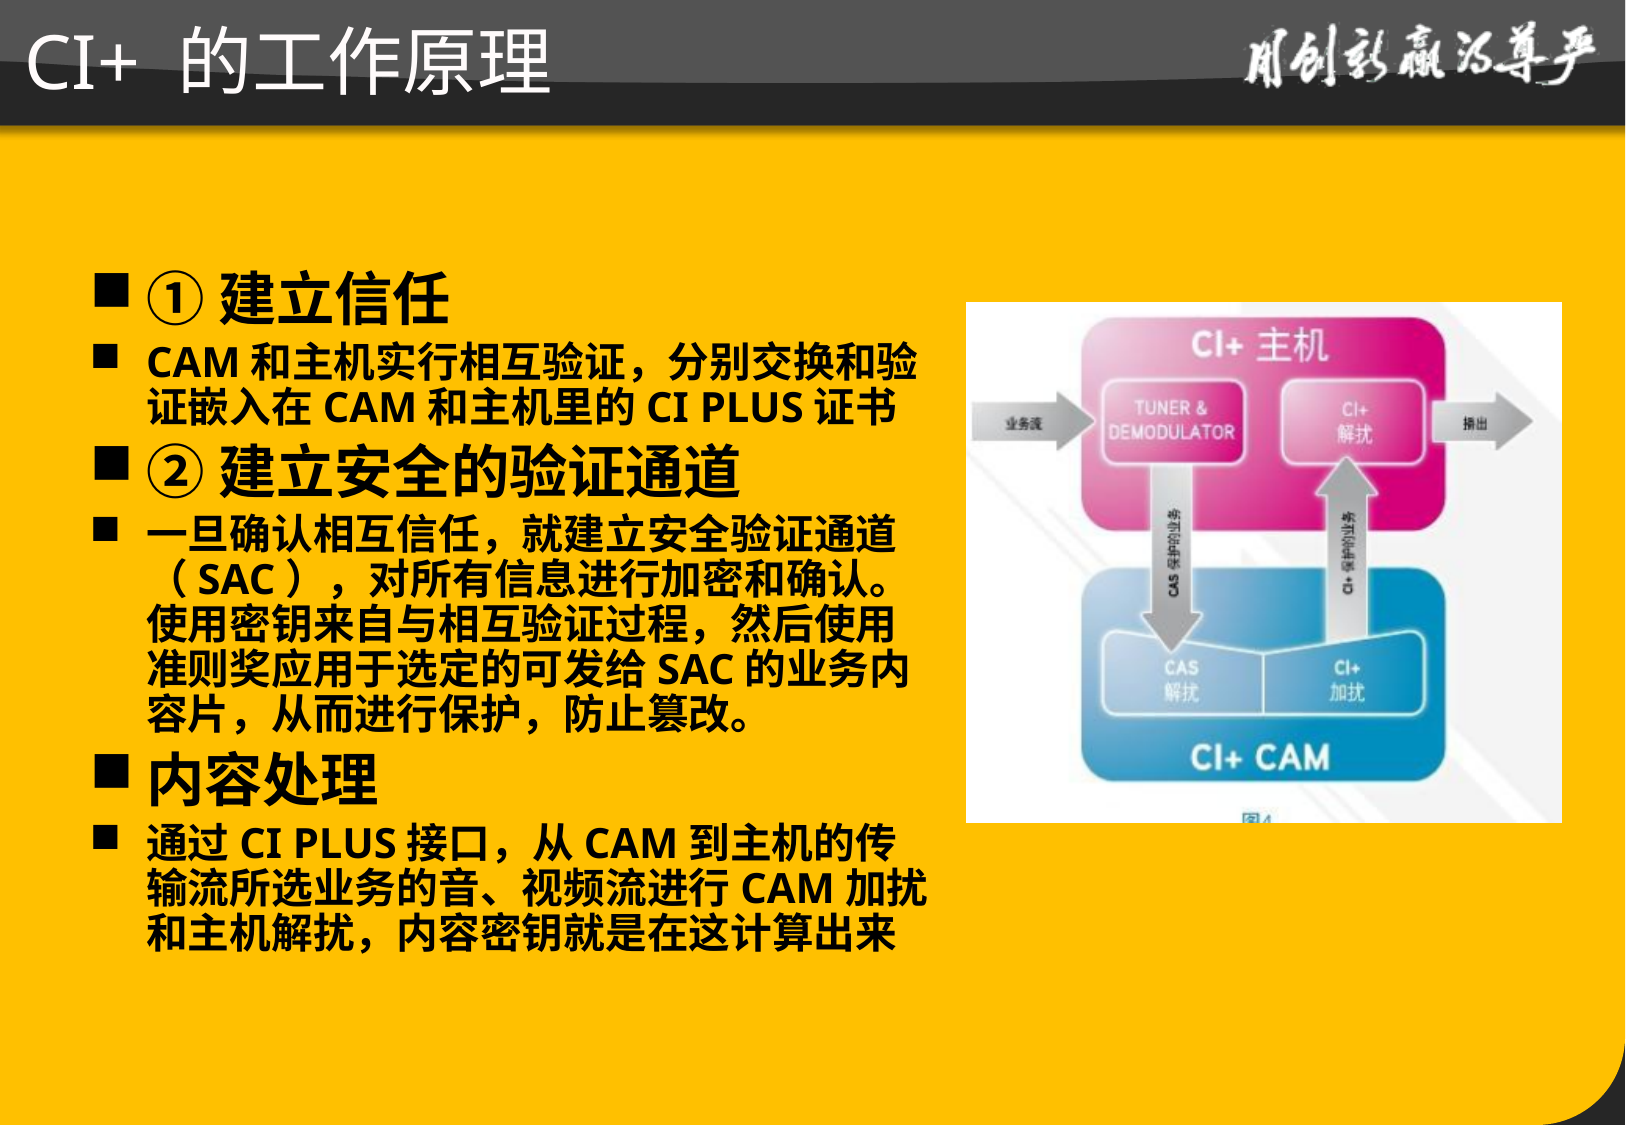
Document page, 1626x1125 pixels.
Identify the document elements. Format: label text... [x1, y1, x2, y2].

title CI+ 的工作原理 [9, 0, 1472, 135]
picture [0, 0, 9, 83]
picture [1472, 0, 1625, 98]
text_box ①建立信任 CAM和主机实行相互验证，分别交换和验证嵌入在CAM和主机里的CI PLUS证书 ②建立安全的验证通道 一旦确认相互信任，就建立安全验证通道（SAC），对所有信息进行加密和确认。使用密钥来自与相互验证过程，然后使用准则奖应用于选定的可发给SAC的业务内容片，从而进行保护，防止篡改。 内容处理 通过CI PLUS接口，从CAM到主机的传输流所选业务的音、视频流进行CAM加扰和主机解扰，内容密钥就是在这计算出来 [74, 262, 951, 1059]
picture [965, 302, 1562, 824]
